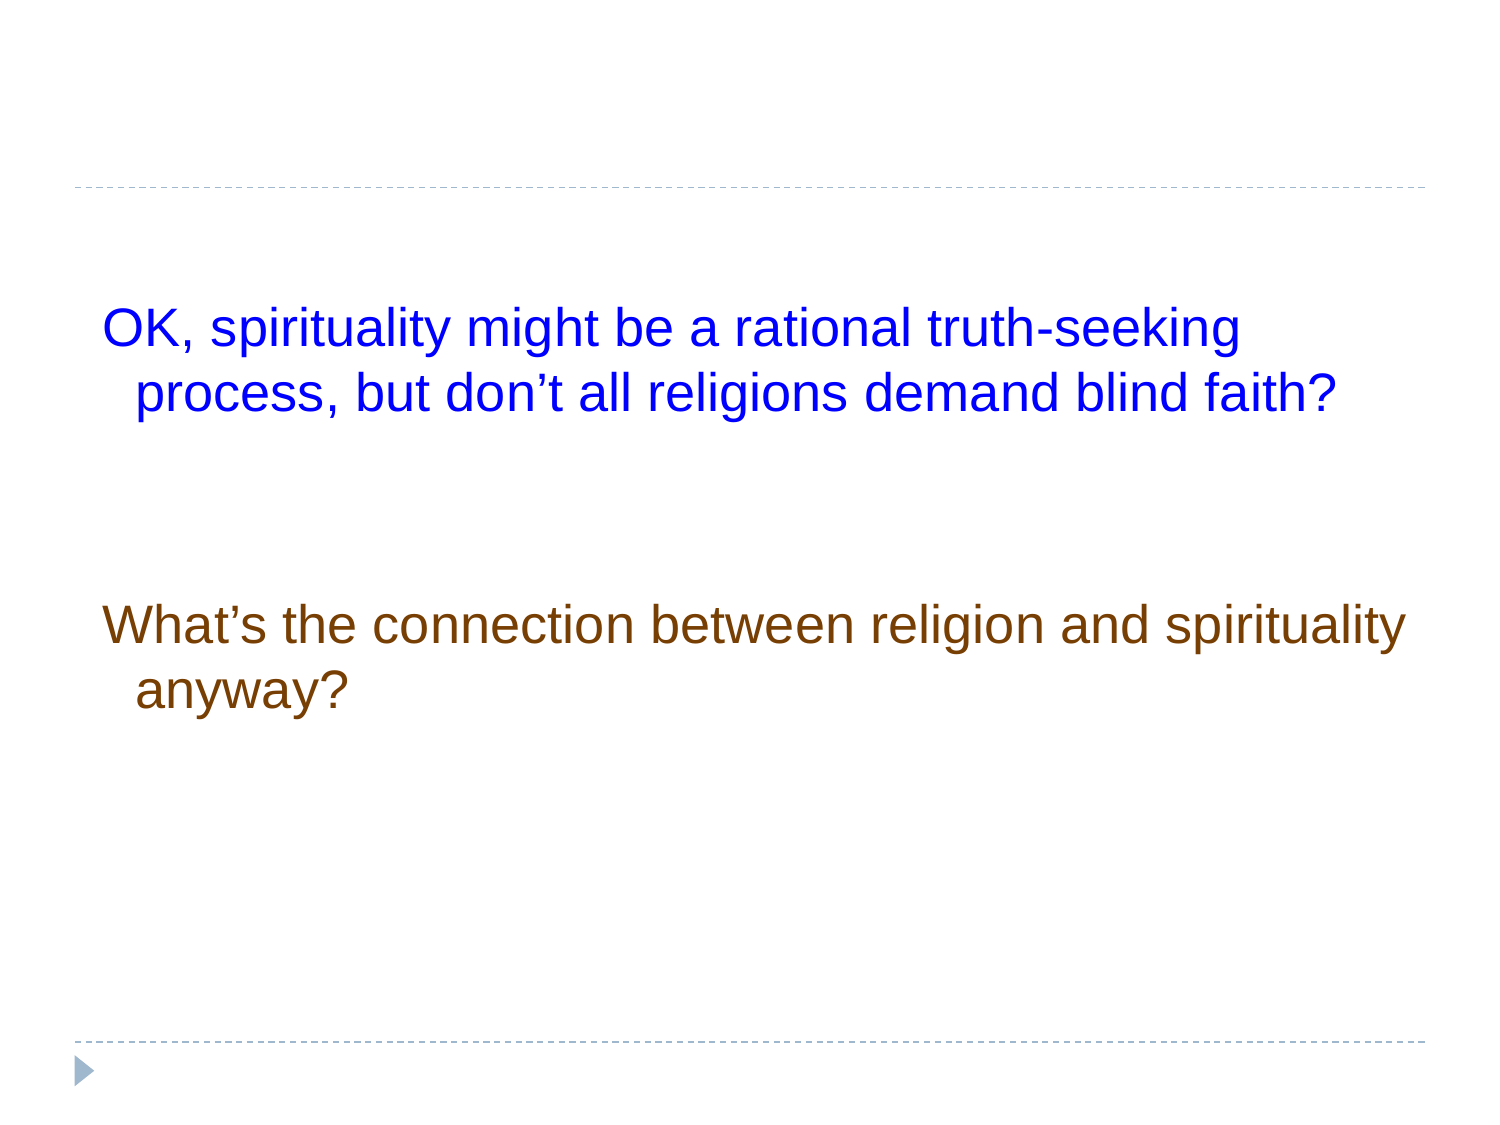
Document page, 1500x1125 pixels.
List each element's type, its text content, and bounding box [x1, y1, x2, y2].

list OK, spirituality might be a rational truth-seeking process, but don’t all religions demand blind faith? What’s the connection between religion and spirituality anyway? [75, 200, 1425, 1010]
